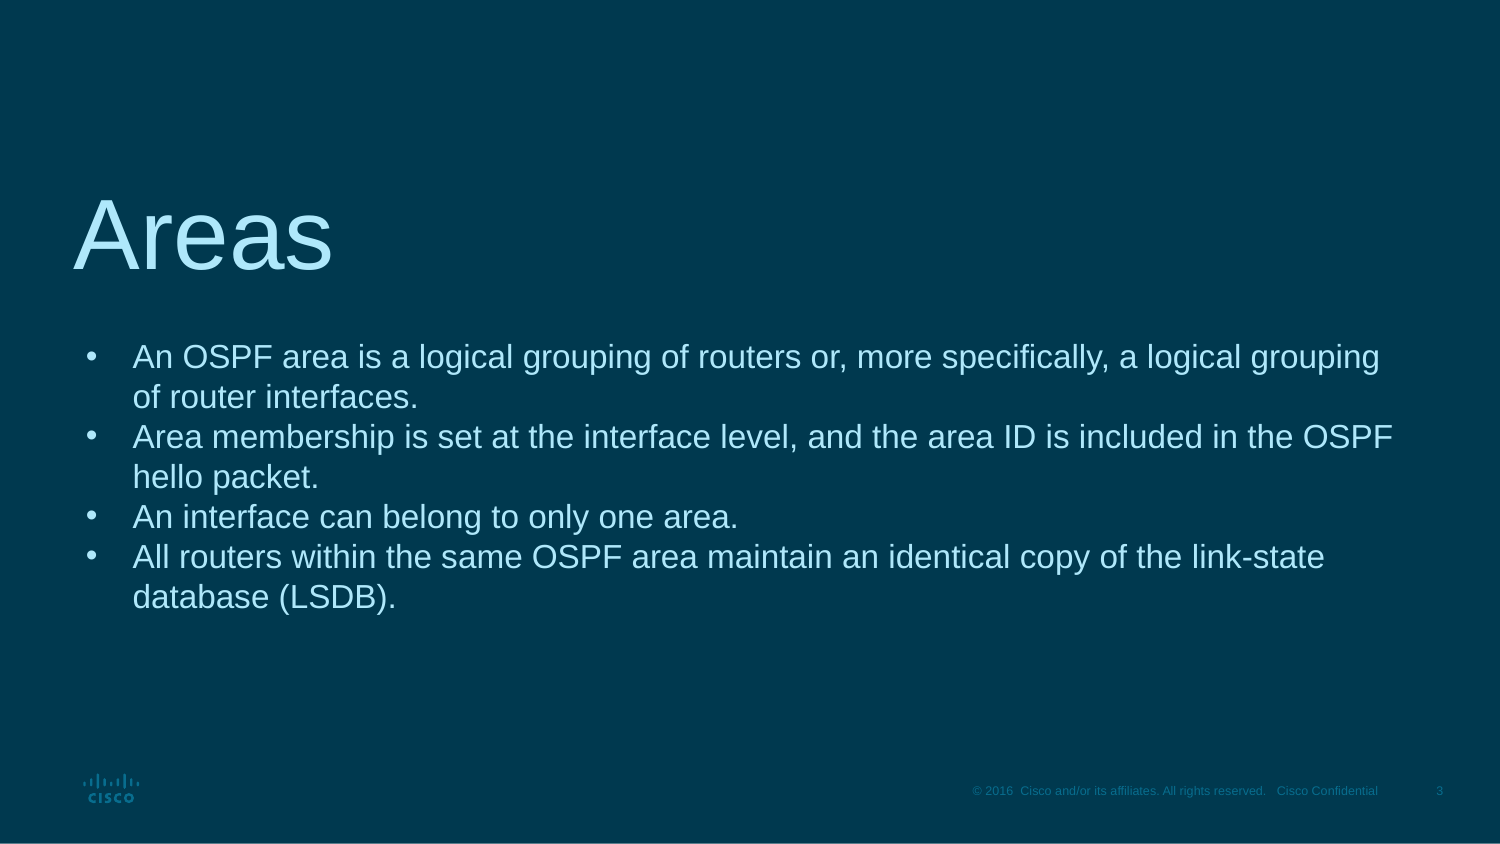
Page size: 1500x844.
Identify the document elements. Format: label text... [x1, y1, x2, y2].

title Areas [58, 76, 1306, 299]
text_box An OSPF area is a logical grouping of routers or, more specifically, a logical grouping of router interfaces. Area membership is set at the interface level, and the area ID is included in the OSPF hello packet. An interface can belong to only one area. All routers within the same OSPF area maintain an identical copy of the link-state database (LSDB). [70, 328, 1429, 663]
